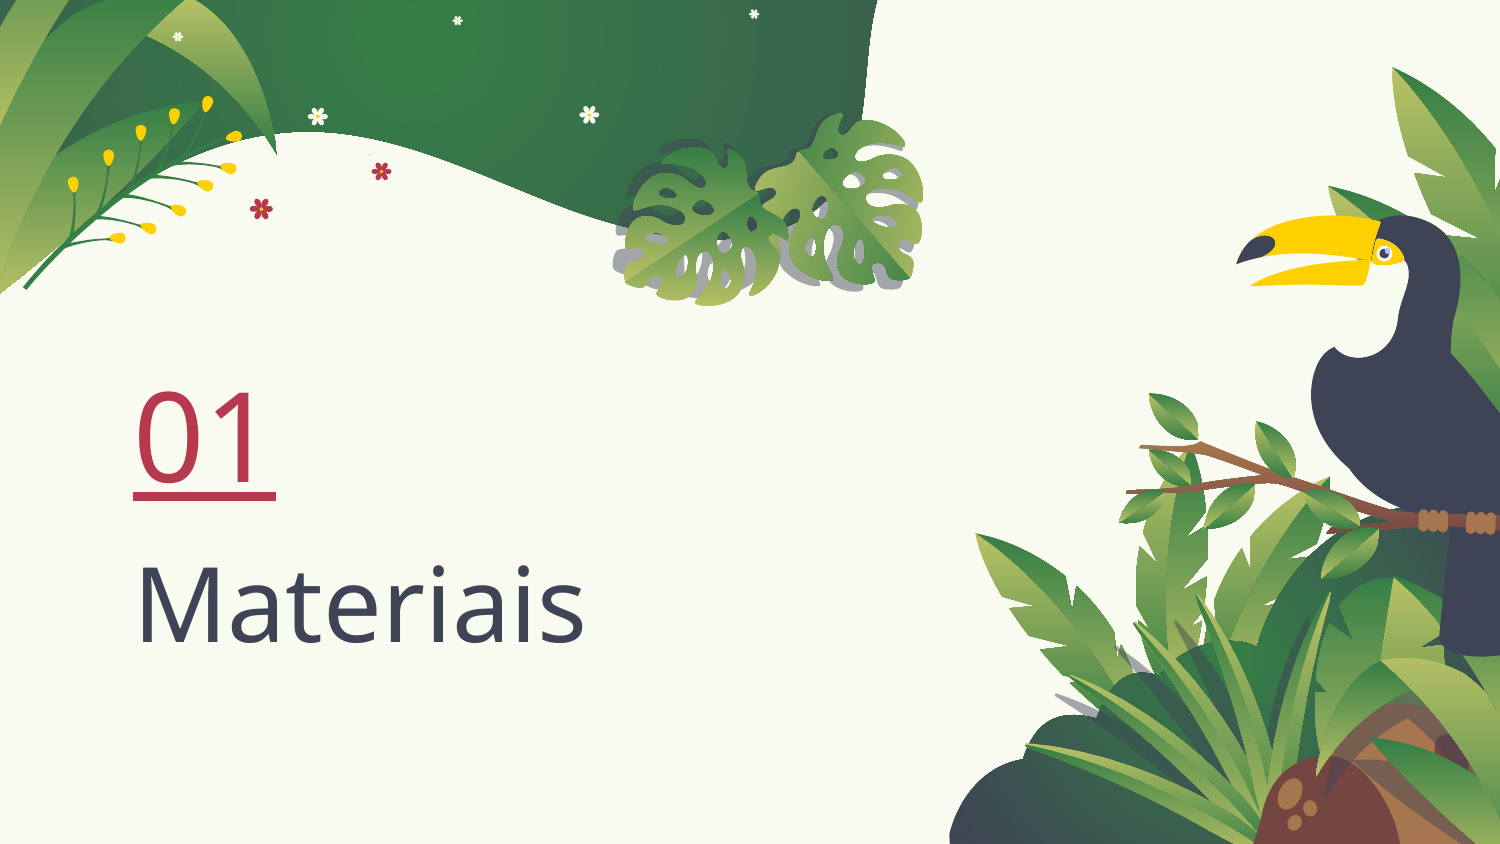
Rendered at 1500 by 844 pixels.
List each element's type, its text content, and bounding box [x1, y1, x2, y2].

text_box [949, 66, 1500, 844]
title Materiais [118, 618, 944, 673]
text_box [0, 0, 1140, 612]
